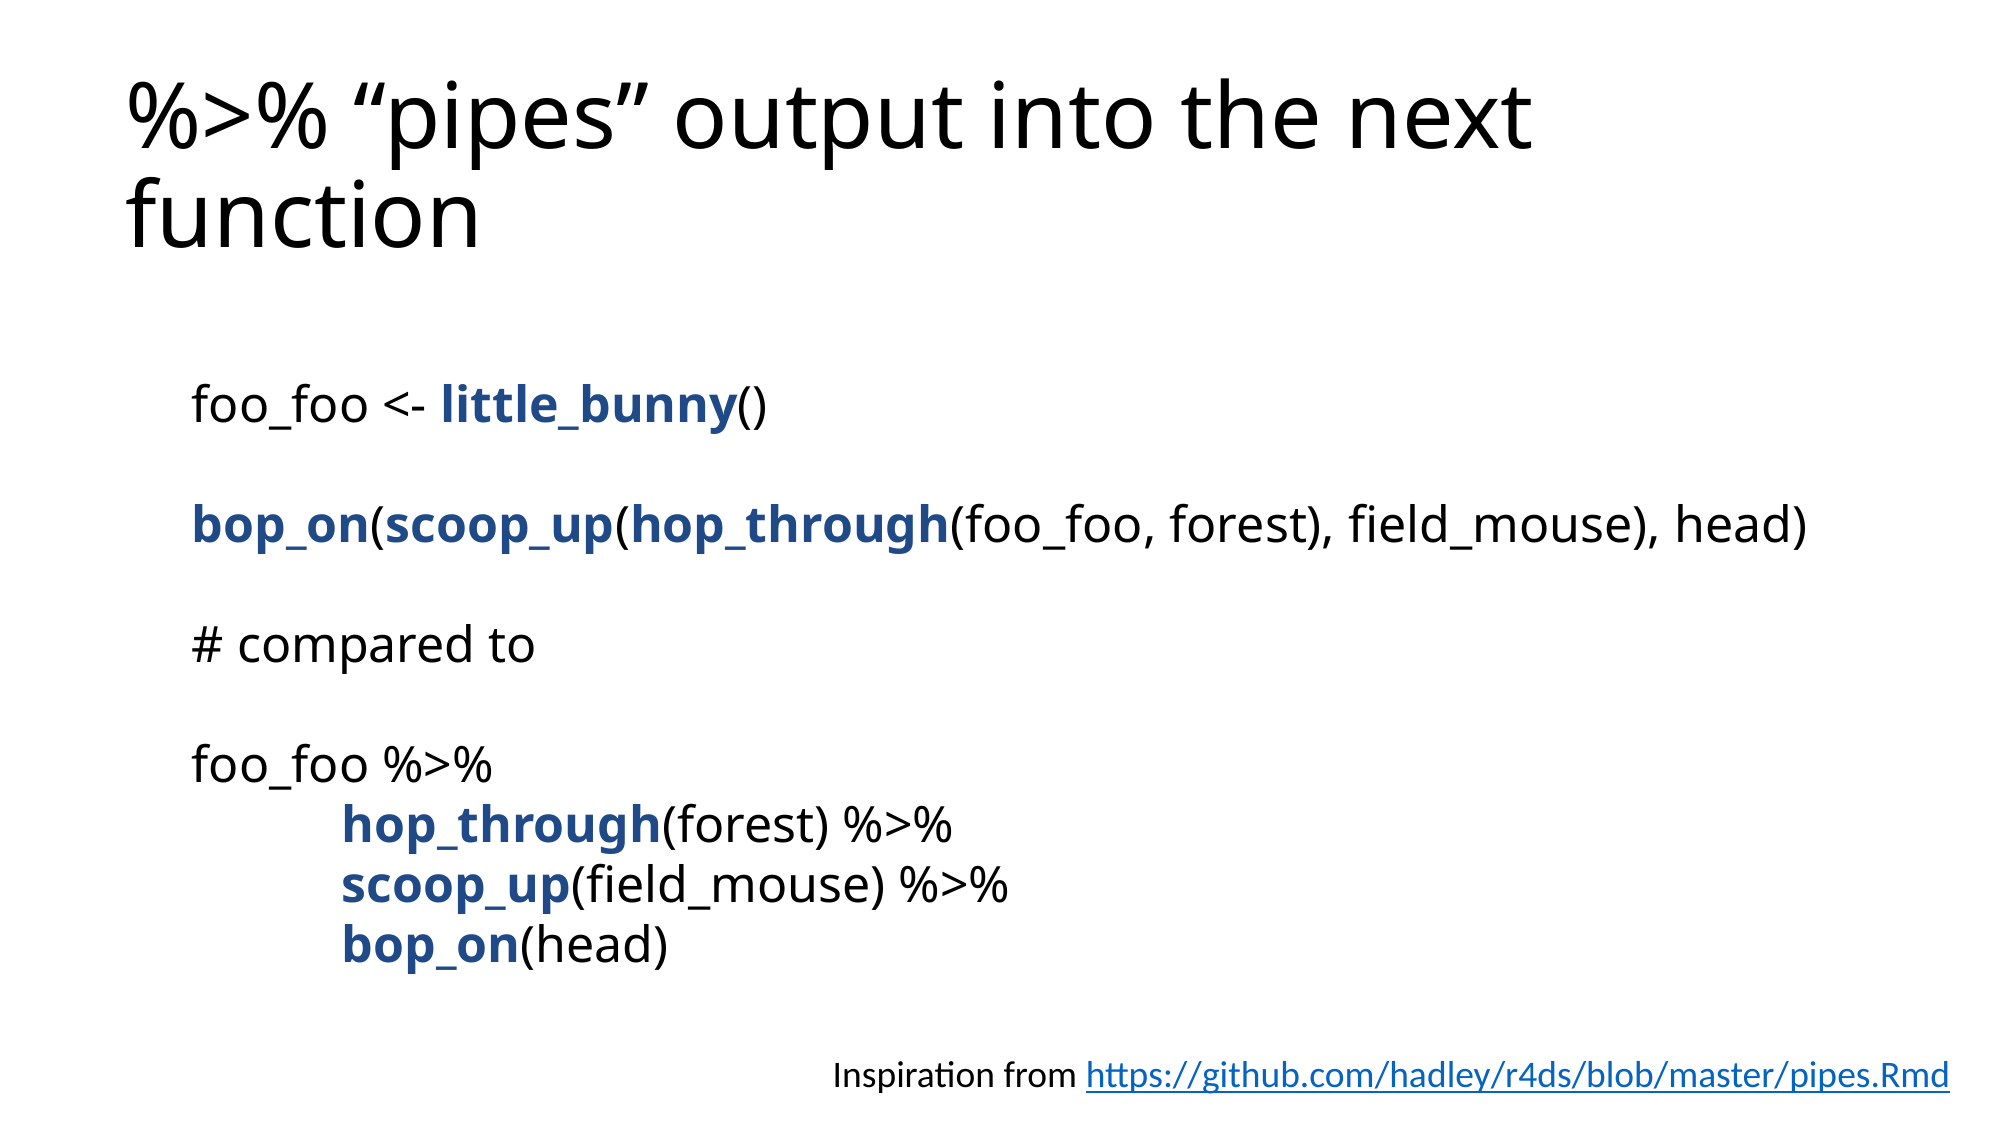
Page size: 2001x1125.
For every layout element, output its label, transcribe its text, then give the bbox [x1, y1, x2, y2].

text_box Inspiration from https://github.com/hadley/r4ds/blob/master/pipes.Rmd [817, 1043, 1966, 1103]
title %>% “pipes” output into the next function [110, 59, 1890, 278]
text_box foo_foo <- little_bunny() bop_on(scoop_up(hop_through(foo_foo, forest), field_mouse), head) # compared to foo_foo %>% hop_through(forest) %>% scoop_up(field_mouse) %>% bop_on(head) [177, 364, 1823, 980]
